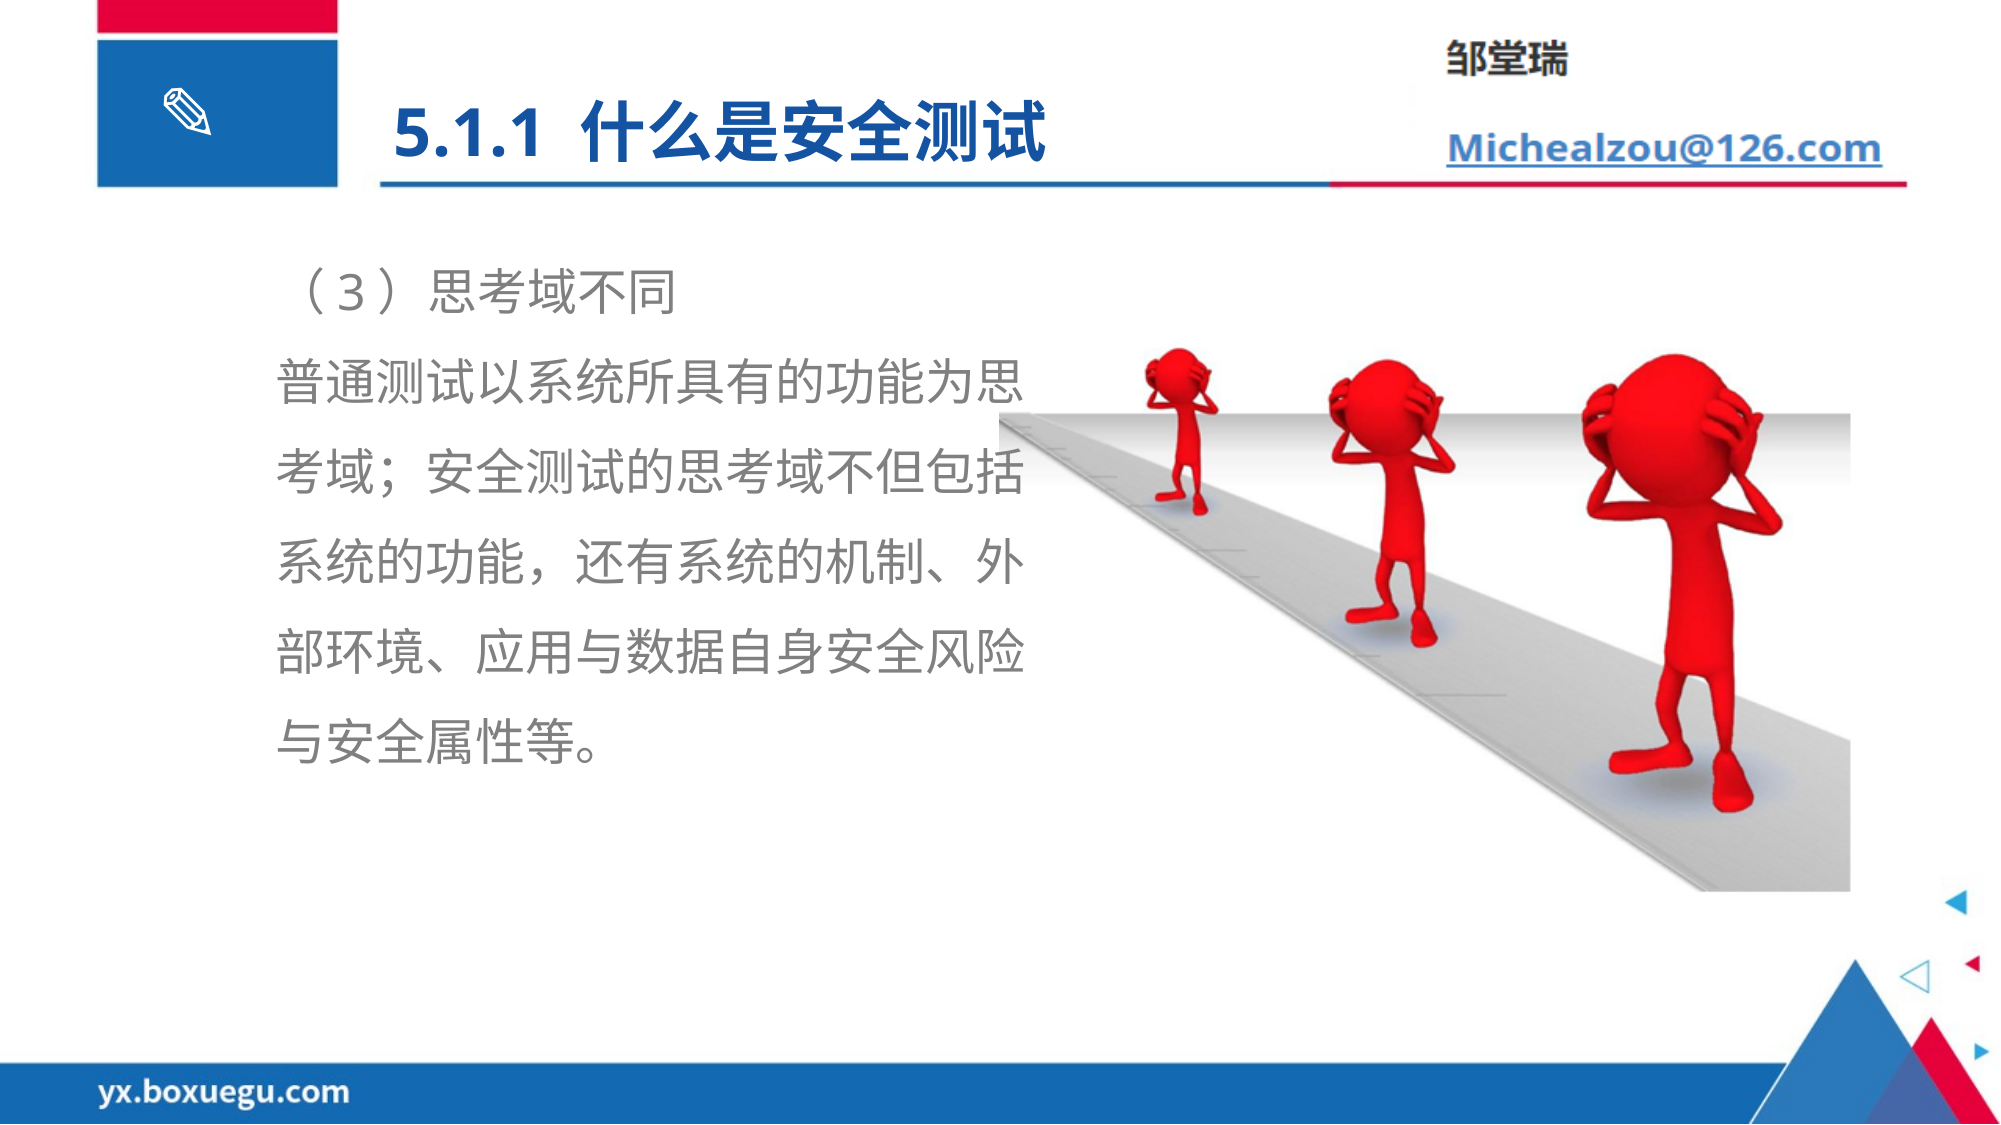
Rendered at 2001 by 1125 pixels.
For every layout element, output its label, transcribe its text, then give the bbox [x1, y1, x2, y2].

text_box （3）思考域不同 普通测试以系统所具有的功能为思考域；安全测试的思考域不但包括系统的功能，还有系统的机制、外部环境、应用与数据自身安全风险与安全属性等。 [260, 223, 1085, 855]
text_box 5.1.1 什么是安全测试 [379, 82, 1139, 177]
picture [0, 0, 2000, 1124]
